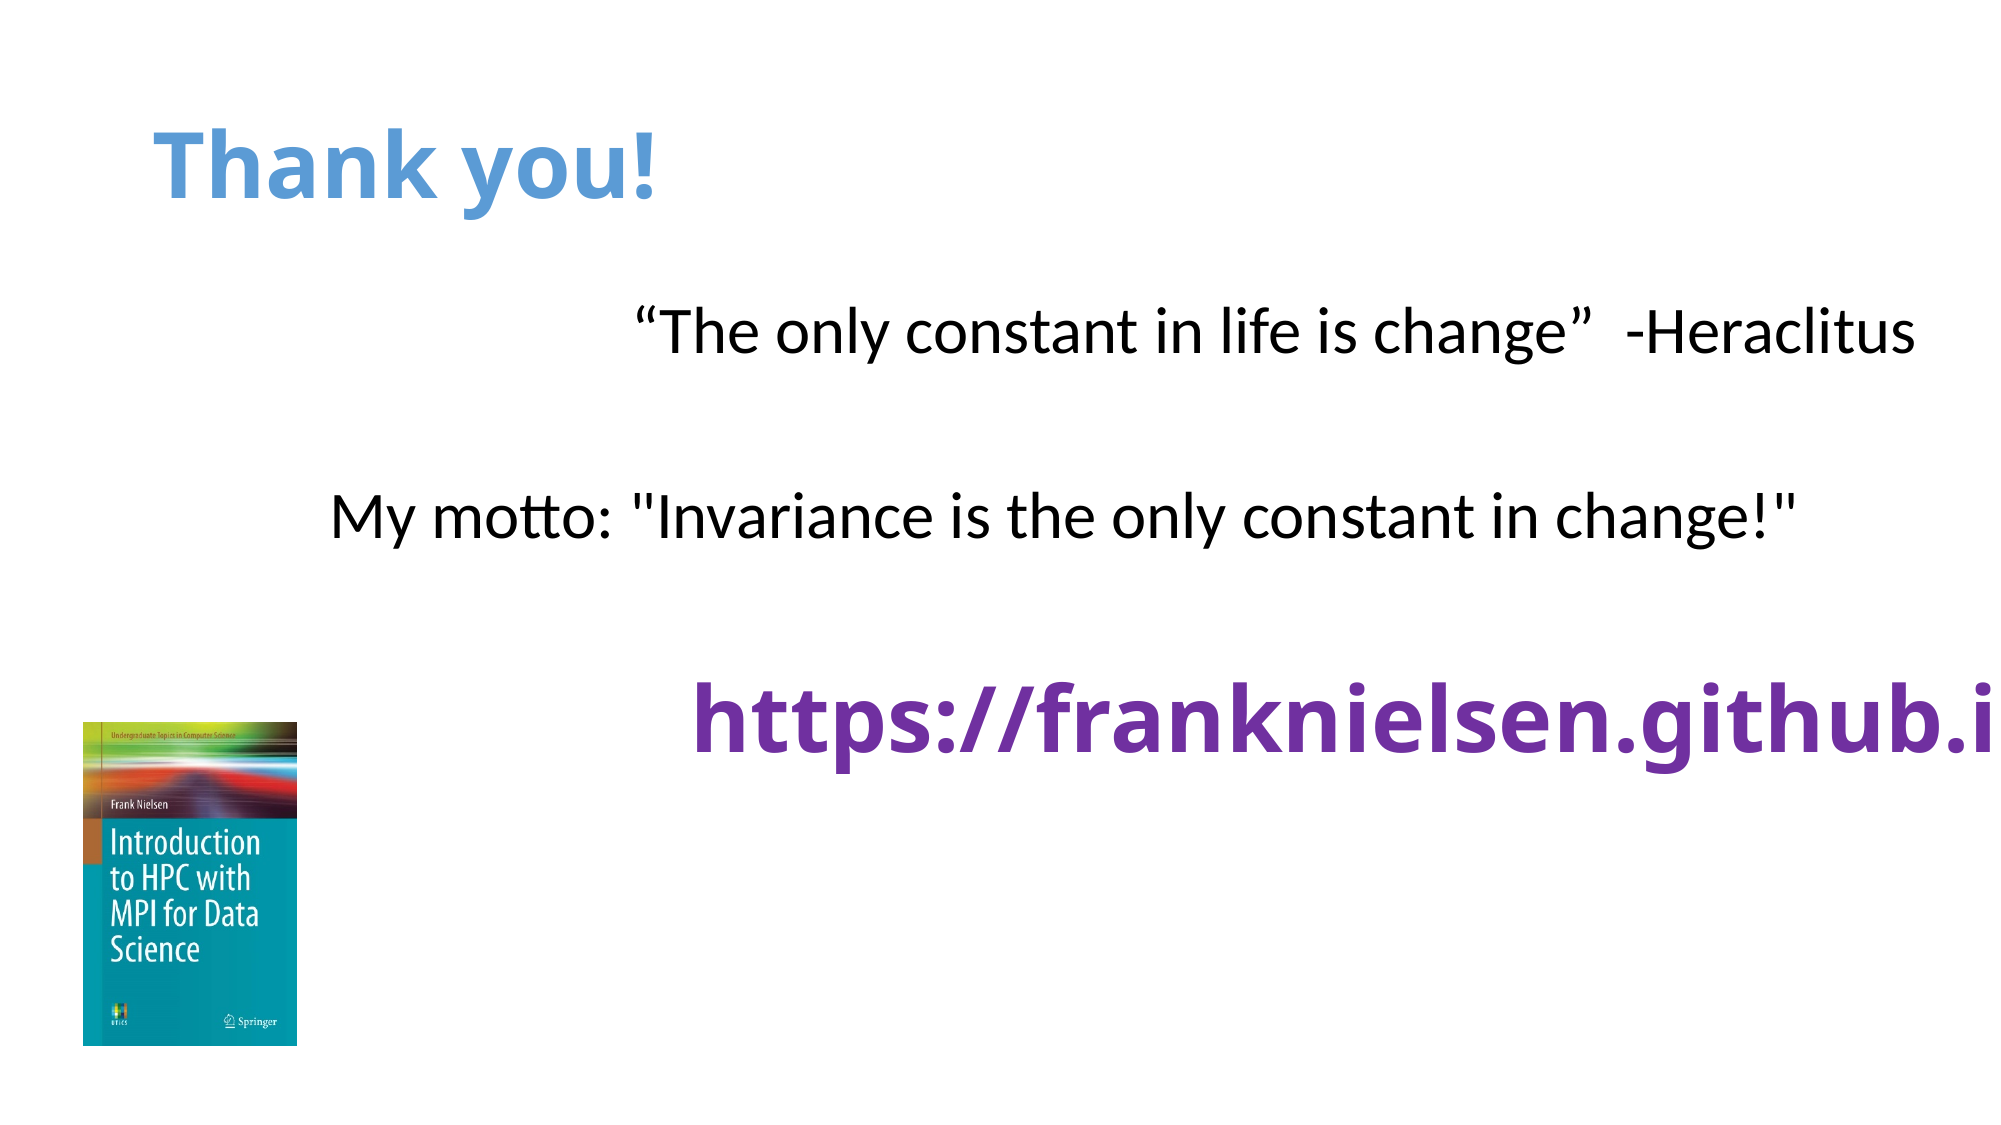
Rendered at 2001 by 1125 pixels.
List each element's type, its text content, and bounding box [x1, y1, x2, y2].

title Thank you! [137, 59, 1863, 278]
text_box “The only constant in life is change” -Heraclitus [616, 279, 1932, 375]
picture [83, 722, 297, 1046]
list My motto: "Invariance is the only constant in change!" [314, 473, 1886, 648]
text_box https://franknielsen.github.io/ [675, 614, 2000, 832]
